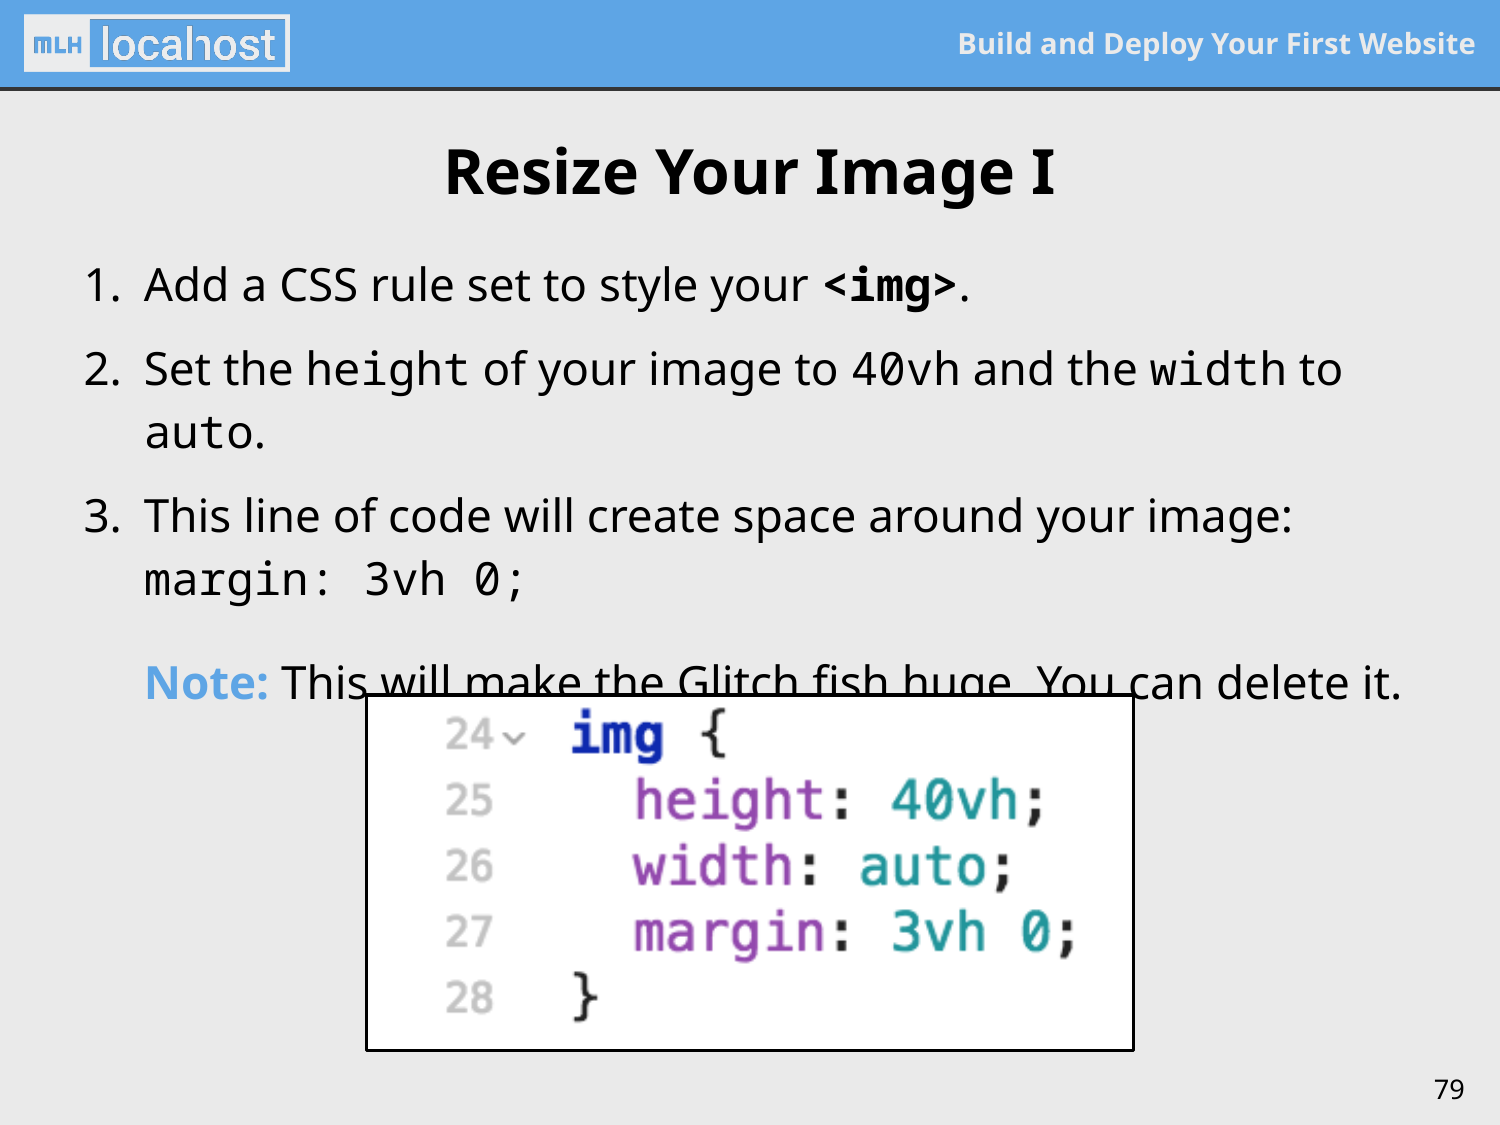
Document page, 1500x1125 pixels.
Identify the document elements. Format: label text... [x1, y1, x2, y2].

picture [24, 14, 290, 72]
picture [367, 696, 1133, 1050]
title Resize Your Image I [47, 106, 1453, 233]
text_box Add a CSS rule set to style your <img>. Set the height of your image to 40vh and the width to auto. This line of code will create space around your image: margin: 3vh 0; Note: This will make the Glitch fish huge. You can delete it. [53, 233, 1446, 692]
slide_number ‹#› [1389, 1057, 1480, 1125]
